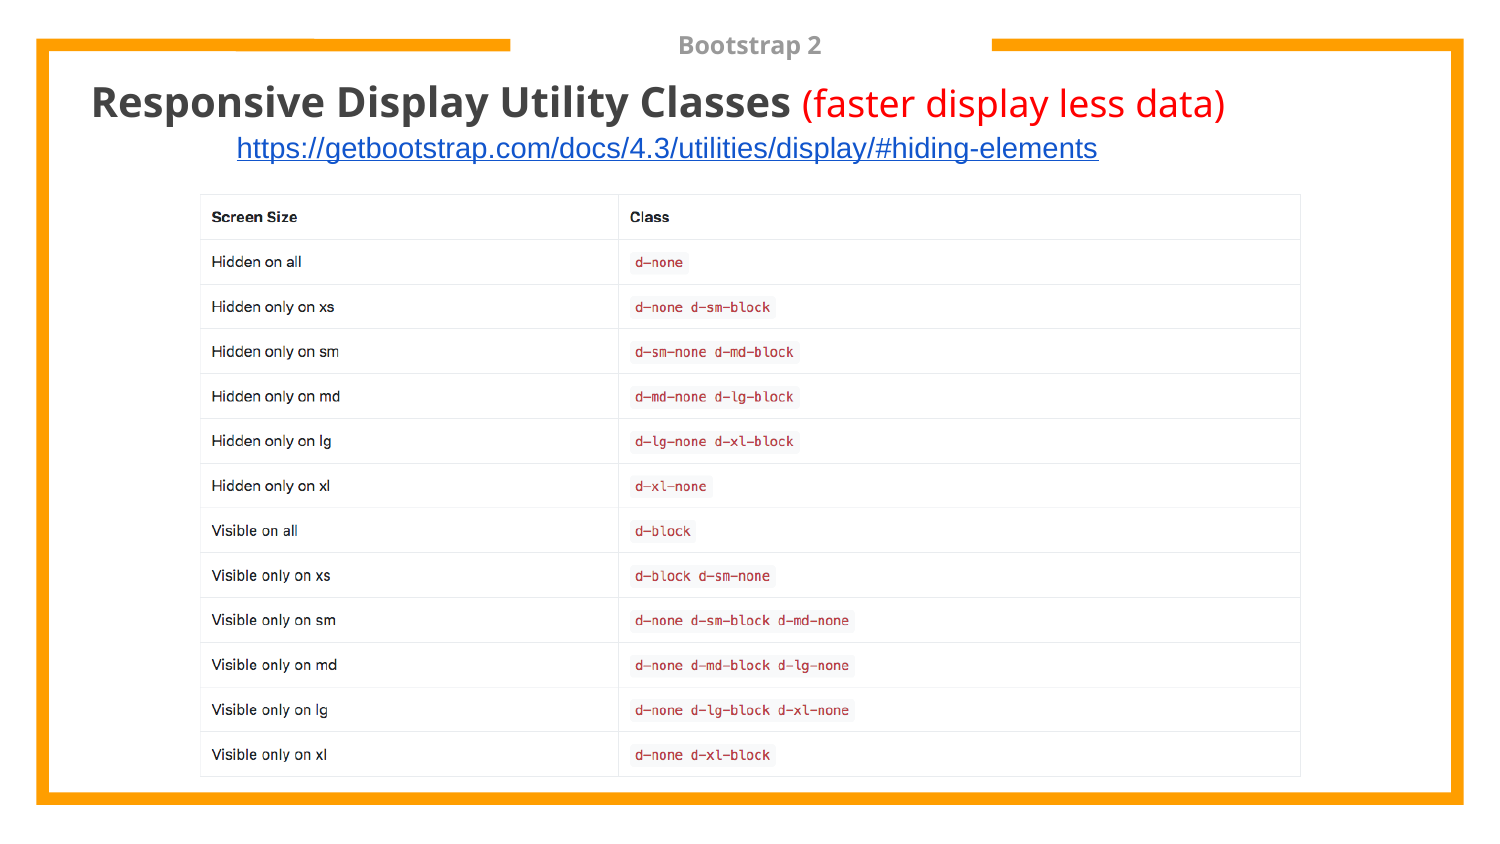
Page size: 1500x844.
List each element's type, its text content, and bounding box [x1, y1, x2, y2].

text_box https://getbootstrap.com/docs/4.3/utilities/display/#hiding-elements [221, 113, 1123, 188]
picture [189, 190, 1306, 783]
text_box Responsive Display Utility Classes (faster display less data) [75, 88, 1437, 203]
title Bootstrap 2 [531, 15, 969, 88]
